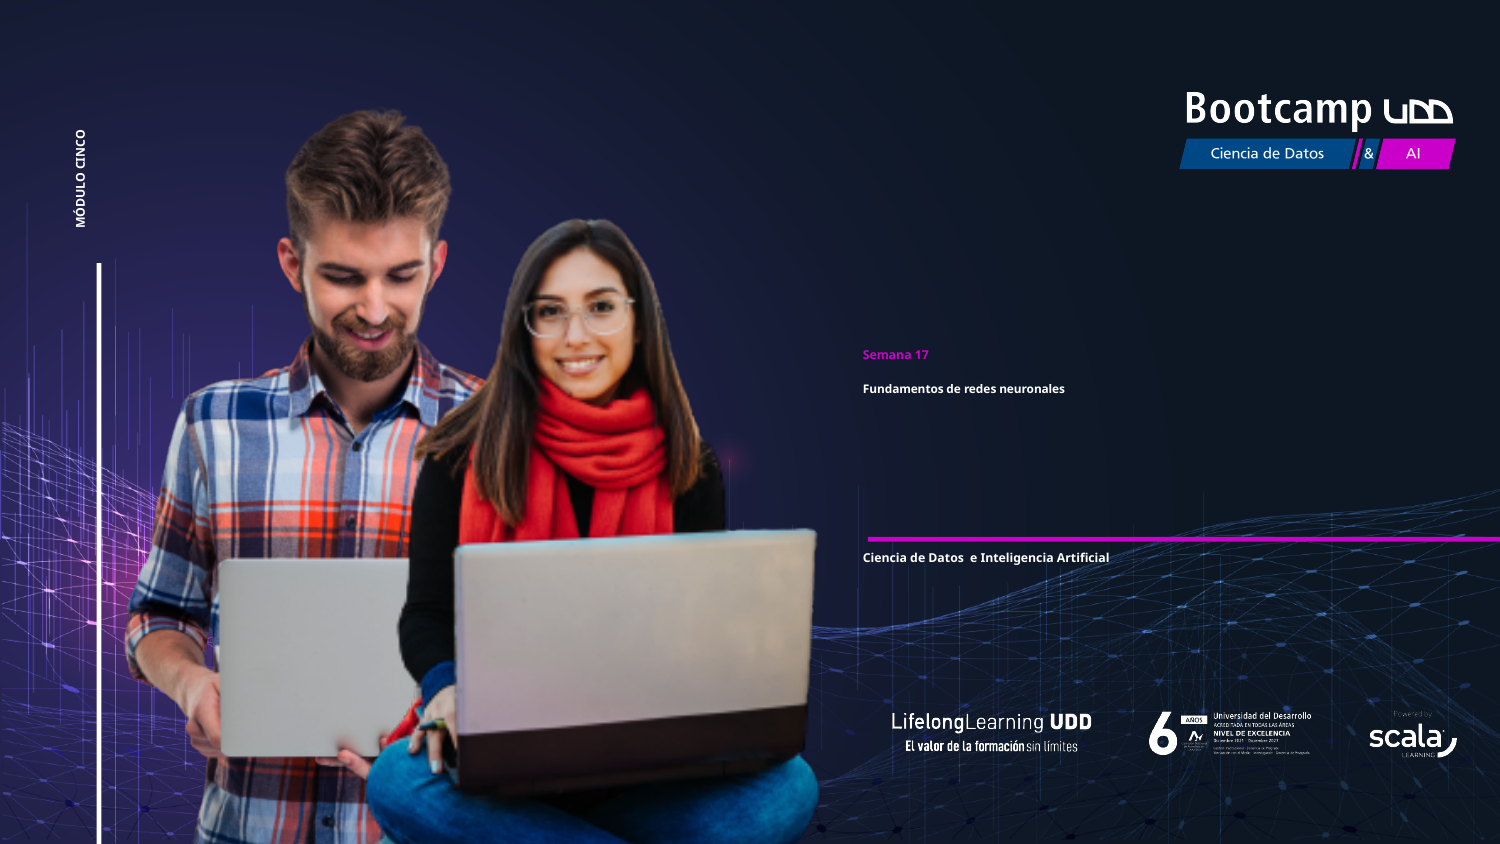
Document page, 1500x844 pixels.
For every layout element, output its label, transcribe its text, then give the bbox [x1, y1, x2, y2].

picture [0, 0, 1500, 844]
title Semana 17 [847, 331, 1183, 365]
title MÓDULO CINCO [56, 0, 104, 244]
title Fundamentos de redes neuronales [847, 365, 1400, 413]
title Ciencia de Datos e Inteligencia Artificial [847, 534, 1383, 581]
